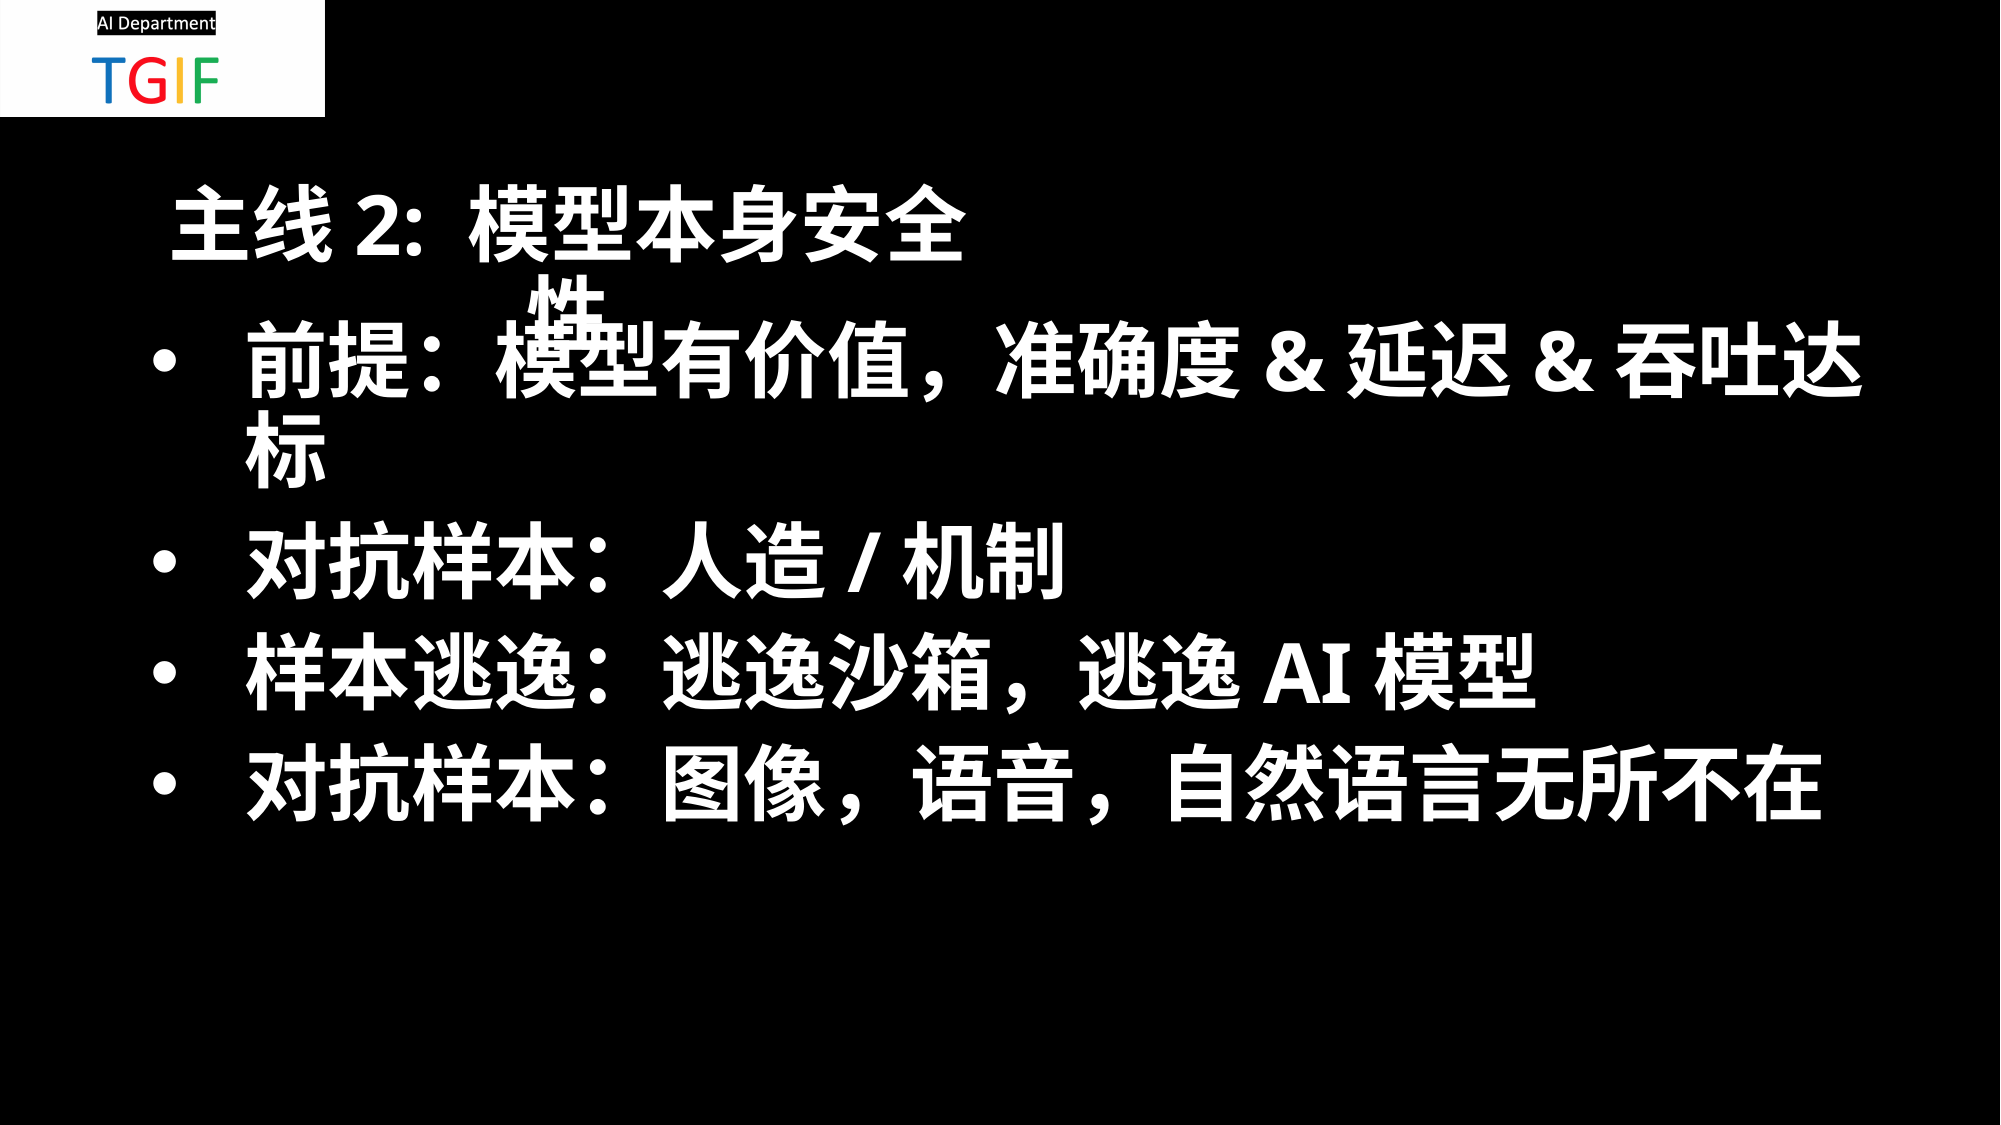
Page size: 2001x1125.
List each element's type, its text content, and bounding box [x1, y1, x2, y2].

text_box 主线2: 模型本身安全性 [130, 175, 1006, 292]
text_box 前提：模型有价值，准确度&延迟&吞吐达标 对抗样本：人造/机制 样本逃逸：逃逸沙箱，逃逸AI模型 对抗样本：图像，语音，自然语言无所不在 [135, 312, 1900, 812]
picture [0, 0, 325, 117]
